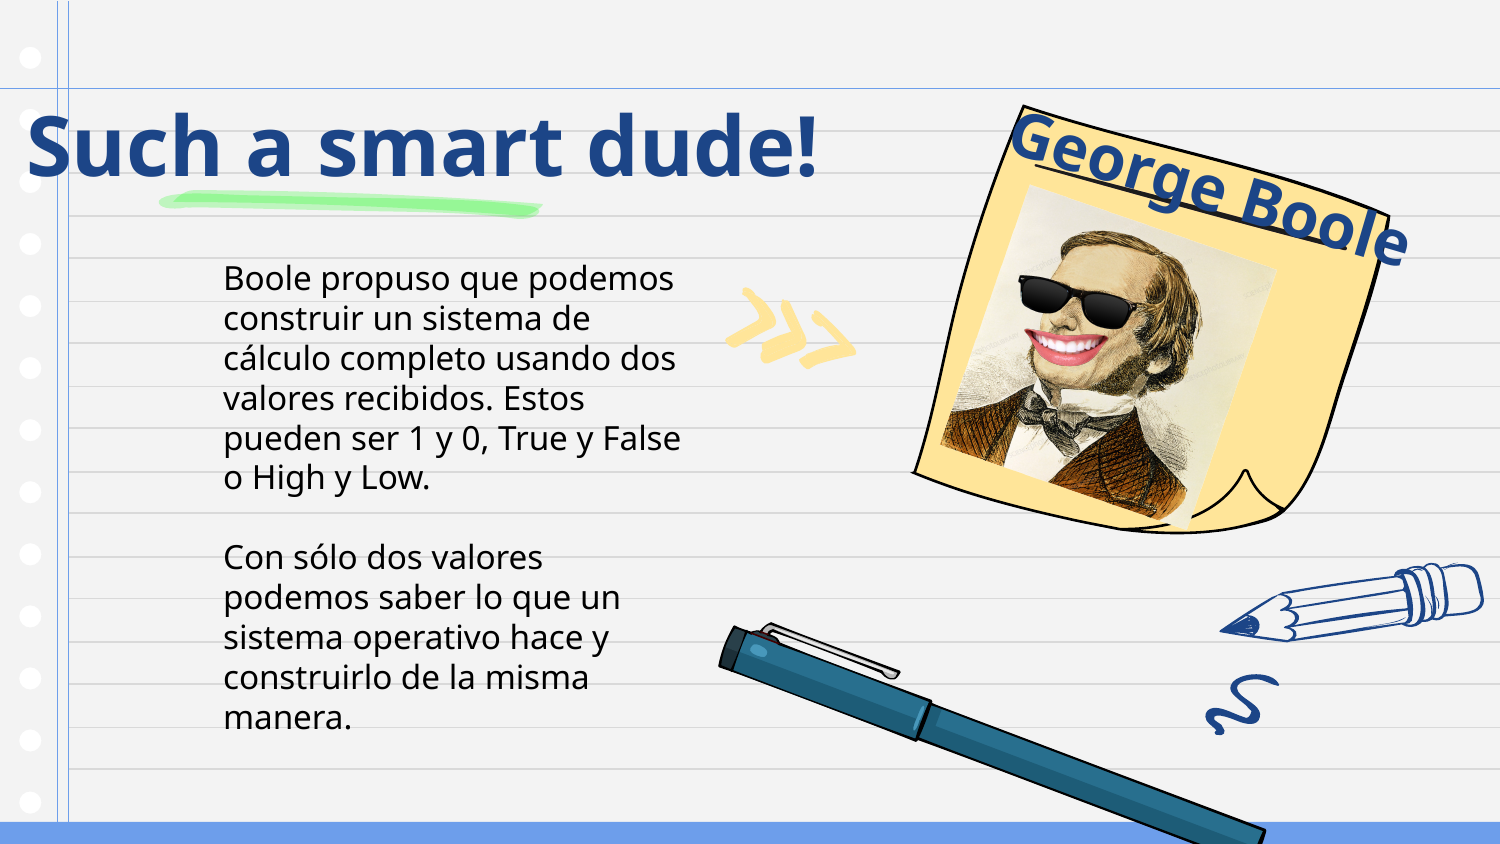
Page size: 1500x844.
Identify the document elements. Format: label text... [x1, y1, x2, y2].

text_box George Boole [1363, 170, 1500, 332]
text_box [1246, 469, 1435, 792]
picture [940, 426, 947, 447]
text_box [947, 140, 1359, 536]
title Such a smart dude! [0, 81, 887, 206]
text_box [708, 667, 1280, 814]
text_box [157, 189, 549, 220]
text_box Boole propuso que podemos construir un sistema de cálculo completo usando dos valores recibidos. Estos pueden ser 1 y 0, True y False o High y Low. Con sólo dos valores podemos saber lo que un sistema operativo hace y construirlo de la misma manera. [208, 242, 701, 735]
text_box George Boole [992, 67, 1256, 139]
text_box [726, 303, 860, 373]
picture [977, 219, 1239, 496]
